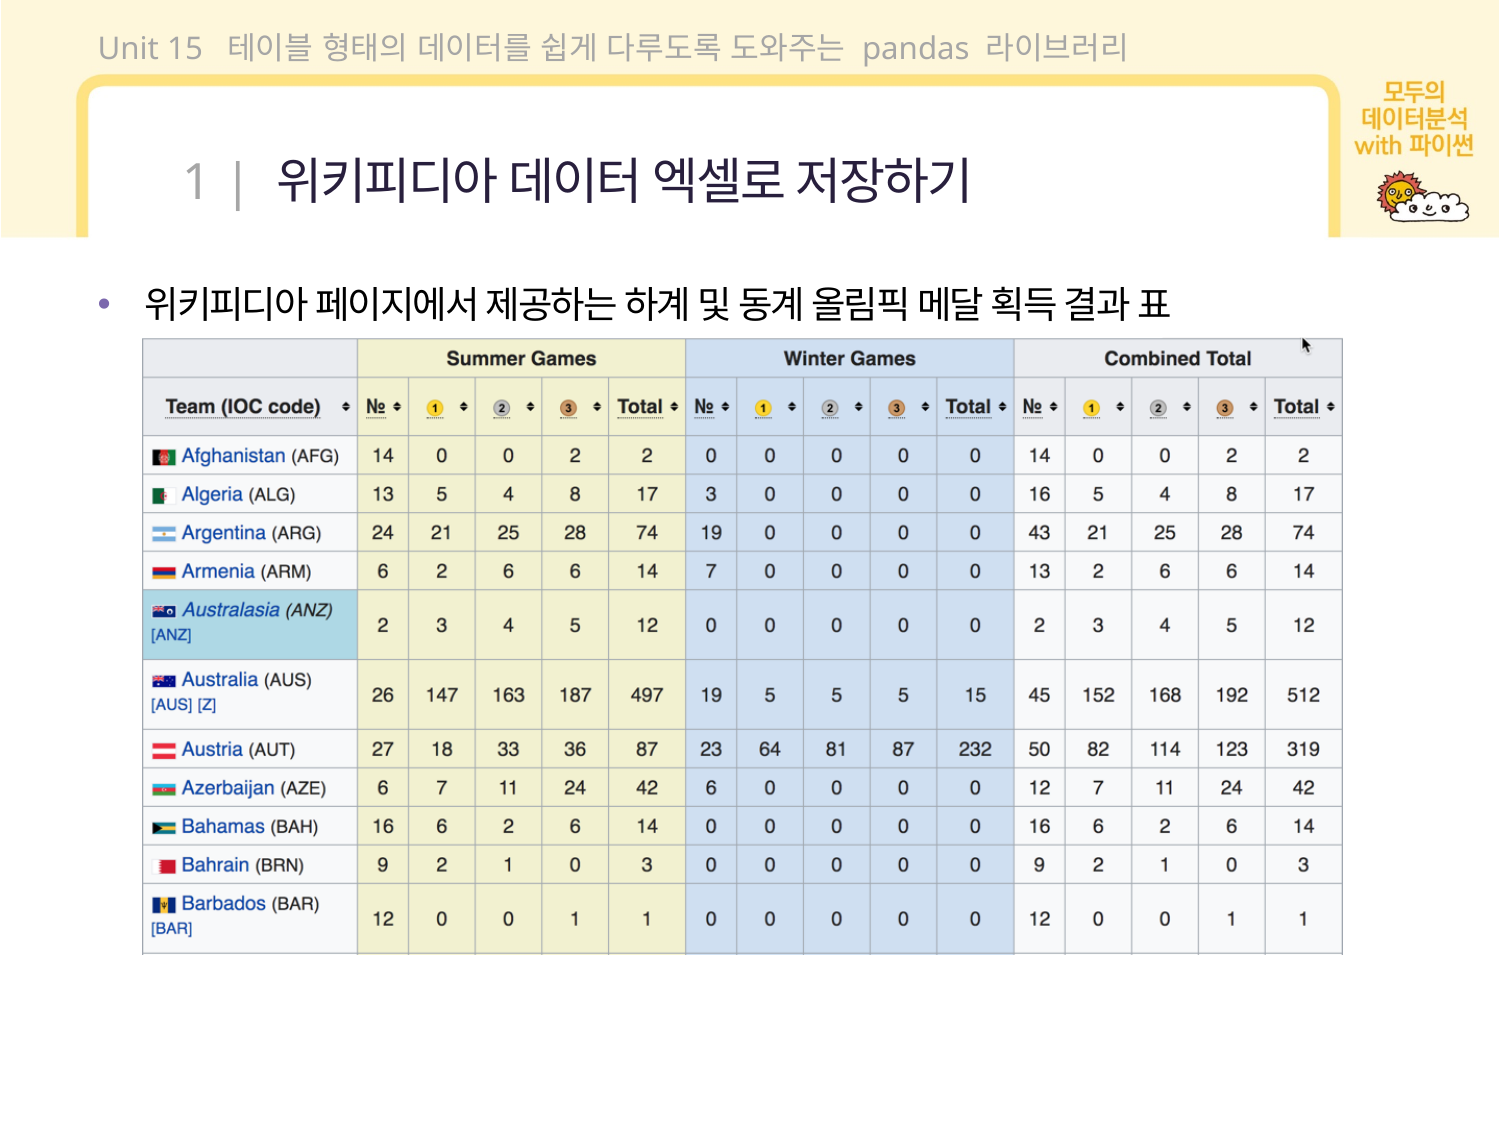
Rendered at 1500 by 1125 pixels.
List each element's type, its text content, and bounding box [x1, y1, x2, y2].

picture [1, 0, 1499, 1125]
text_box 1 | 위키피디아 데이터 엑셀로 저장하기 [168, 102, 1500, 217]
text_box 위키피디아 페이지에서 제공하는 하계 및 동계 올림픽 메달 획득 결과 표 [82, 251, 1402, 734]
text_box Unit 15 테이블 형태의 데이터를 쉽게 다루도록 도와주는 pandas 라이브러리 [82, 0, 1402, 74]
